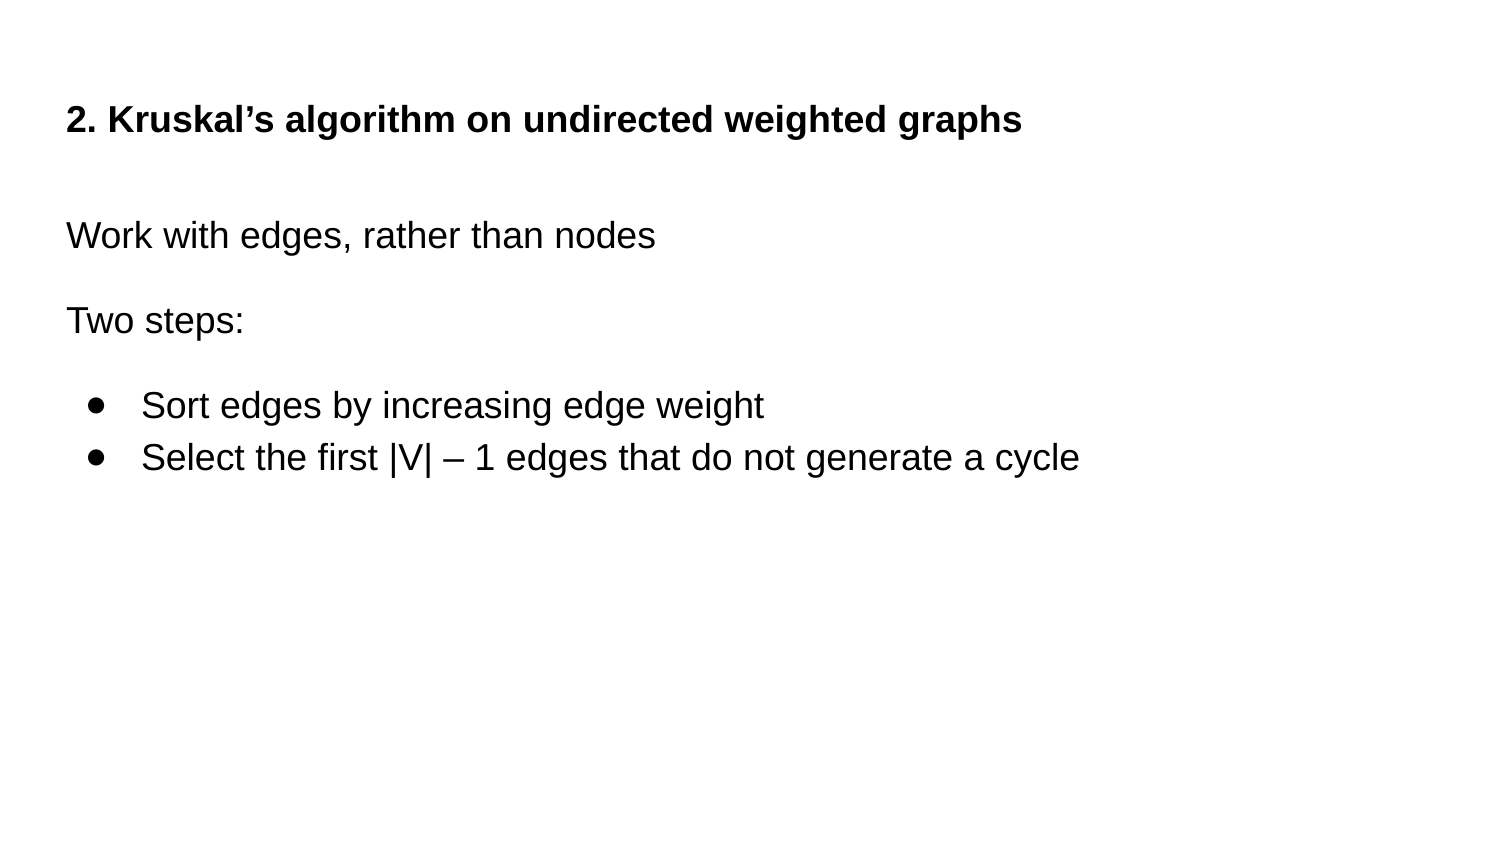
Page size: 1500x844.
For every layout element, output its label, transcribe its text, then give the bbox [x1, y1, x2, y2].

title 2. Kruskal’s algorithm on undirected weighted graphs [51, 72, 1449, 167]
list Work with edges, rather than nodes Two steps: Sort edges by increasing edge weight Select the first |V| – 1 edges that do not generate a cycle [51, 189, 1449, 750]
